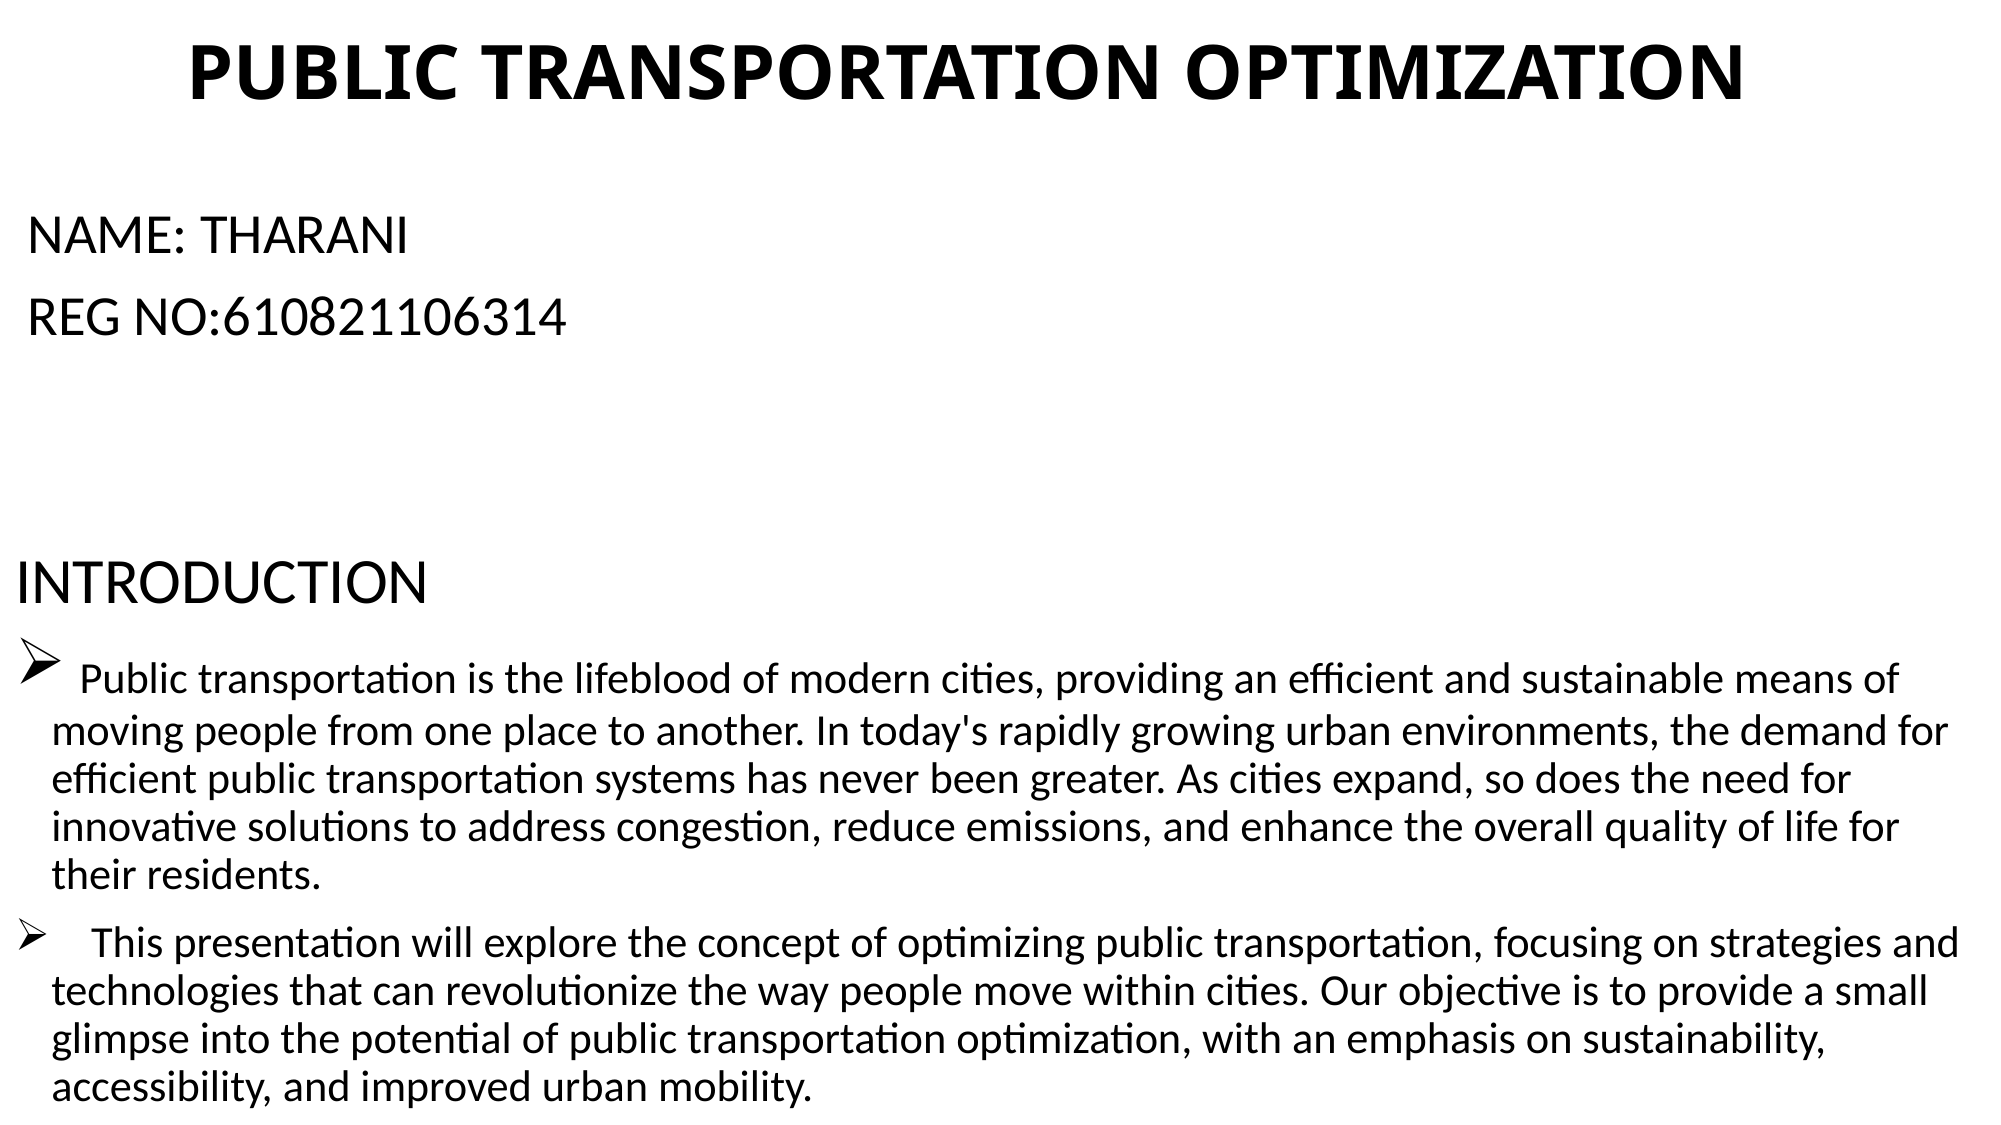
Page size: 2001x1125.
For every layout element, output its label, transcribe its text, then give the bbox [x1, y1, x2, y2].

list NAME: THARANI REG NO:610821106314 INTRODUCTION Public transportation is the lifeblood of modern cities, providing an efficient and sustainable means of moving people from one place to another. In today's rapidly growing urban environments, the demand for efficient public transportation systems has never been greater. As cities expand, so does the need for innovative solutions to address congestion, reduce emissions, and enhance the overall quality of life for their residents. This presentation will explore the concept of optimizing public transportation, focusing on strategies and technologies that can revolutionize the way people move within cities. Our objective is to provide a small glimpse into the potential of public transportation optimization, with an emphasis on sustainability, accessibility, and improved urban mobility. [0, 197, 2000, 1125]
title PUBLIC TRANSPORTATION OPTIMIZATION [104, 0, 1830, 150]
